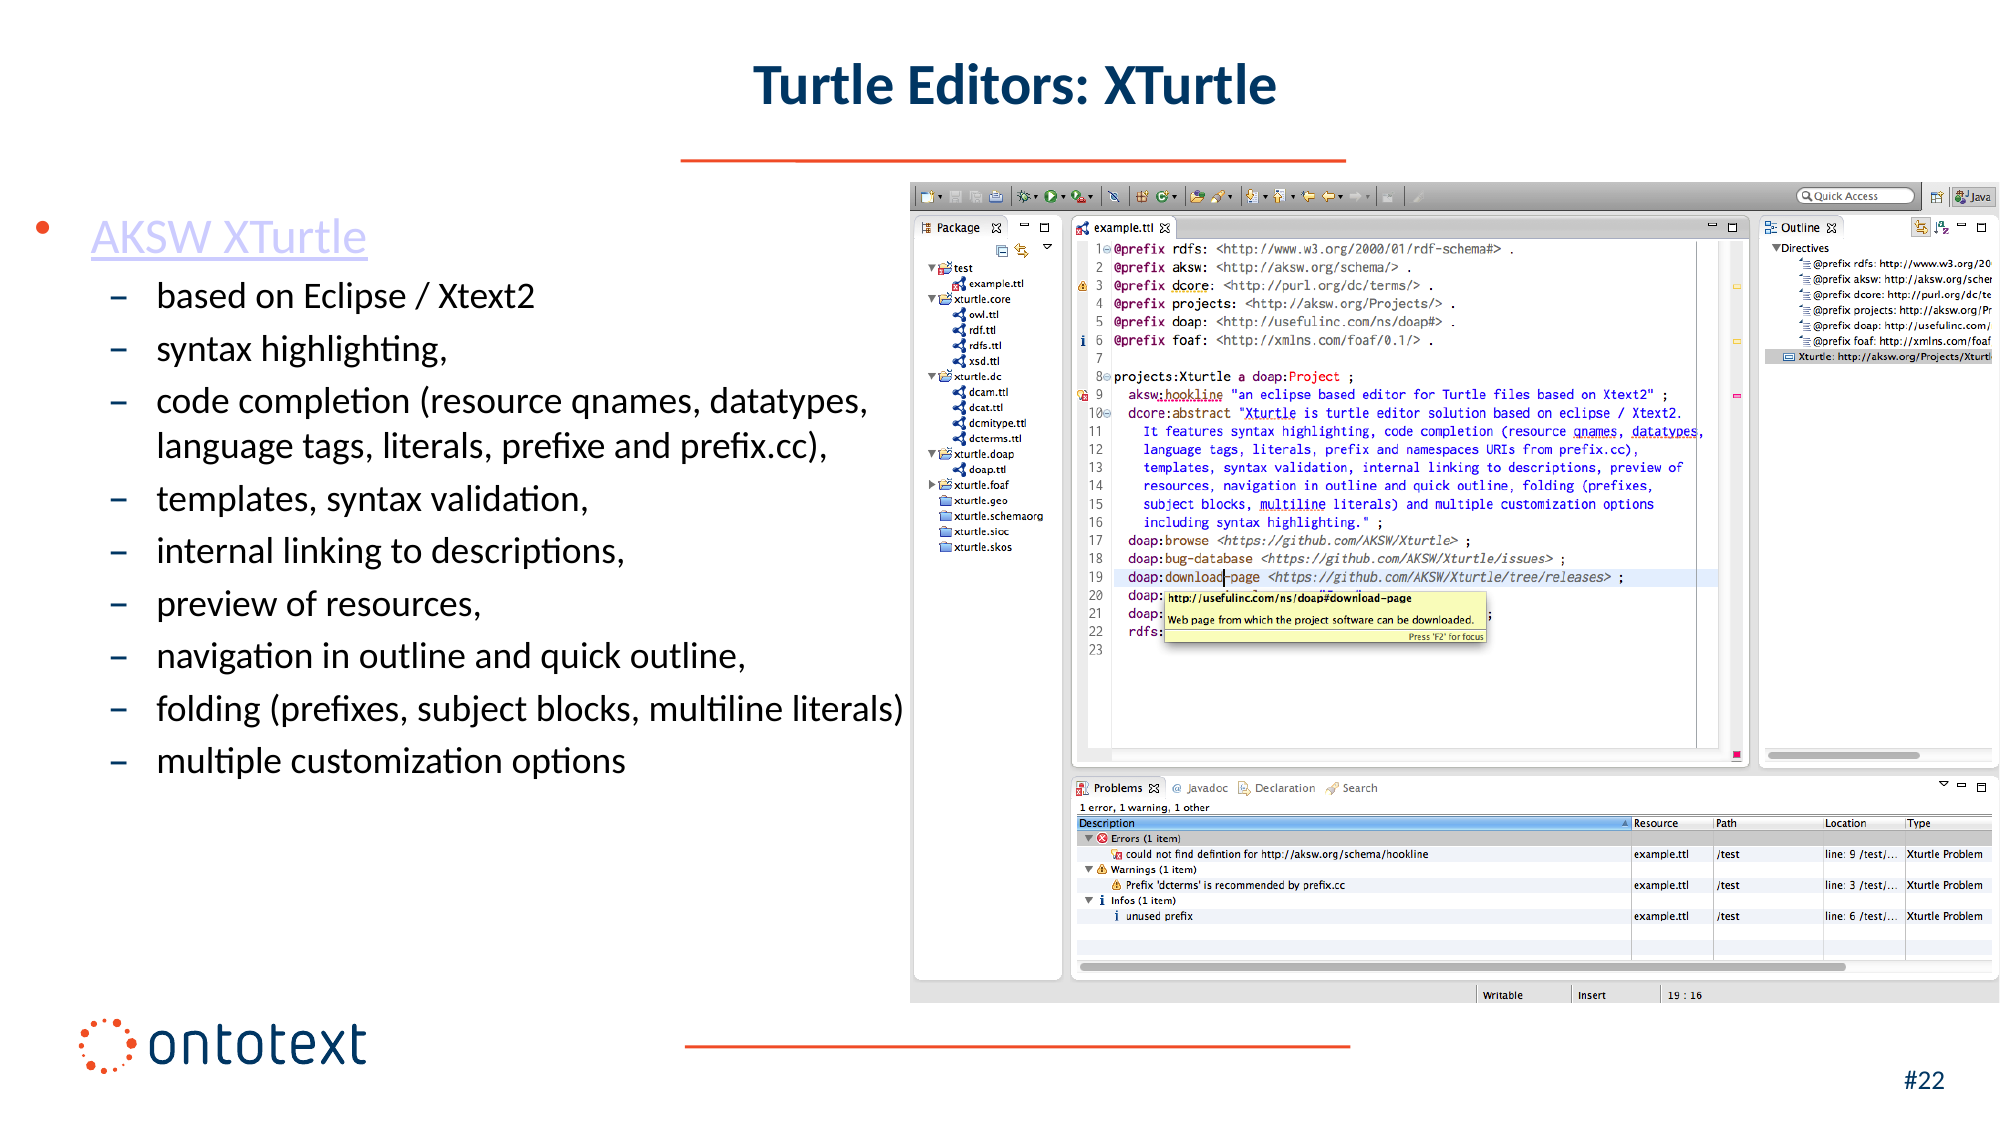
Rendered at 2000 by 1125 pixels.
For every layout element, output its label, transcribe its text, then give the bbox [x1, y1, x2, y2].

picture [910, 181, 2000, 1004]
list AKSW XTurtle based on Eclipse / Xtext2 syntax highlighting, code completion (resource qnames, datatypes, language tags, literals, prefixe and prefix.cc), templates, syntax validation, internal linking to descriptions, preview of resources, navigation in outline and quick outline, folding (prefixes, subject blocks, multiline literals) multiple customization options [19, 196, 905, 1000]
title Turtle Editors: XTurtle [102, 0, 1929, 162]
slide_number #22 [1796, 1054, 1961, 1105]
